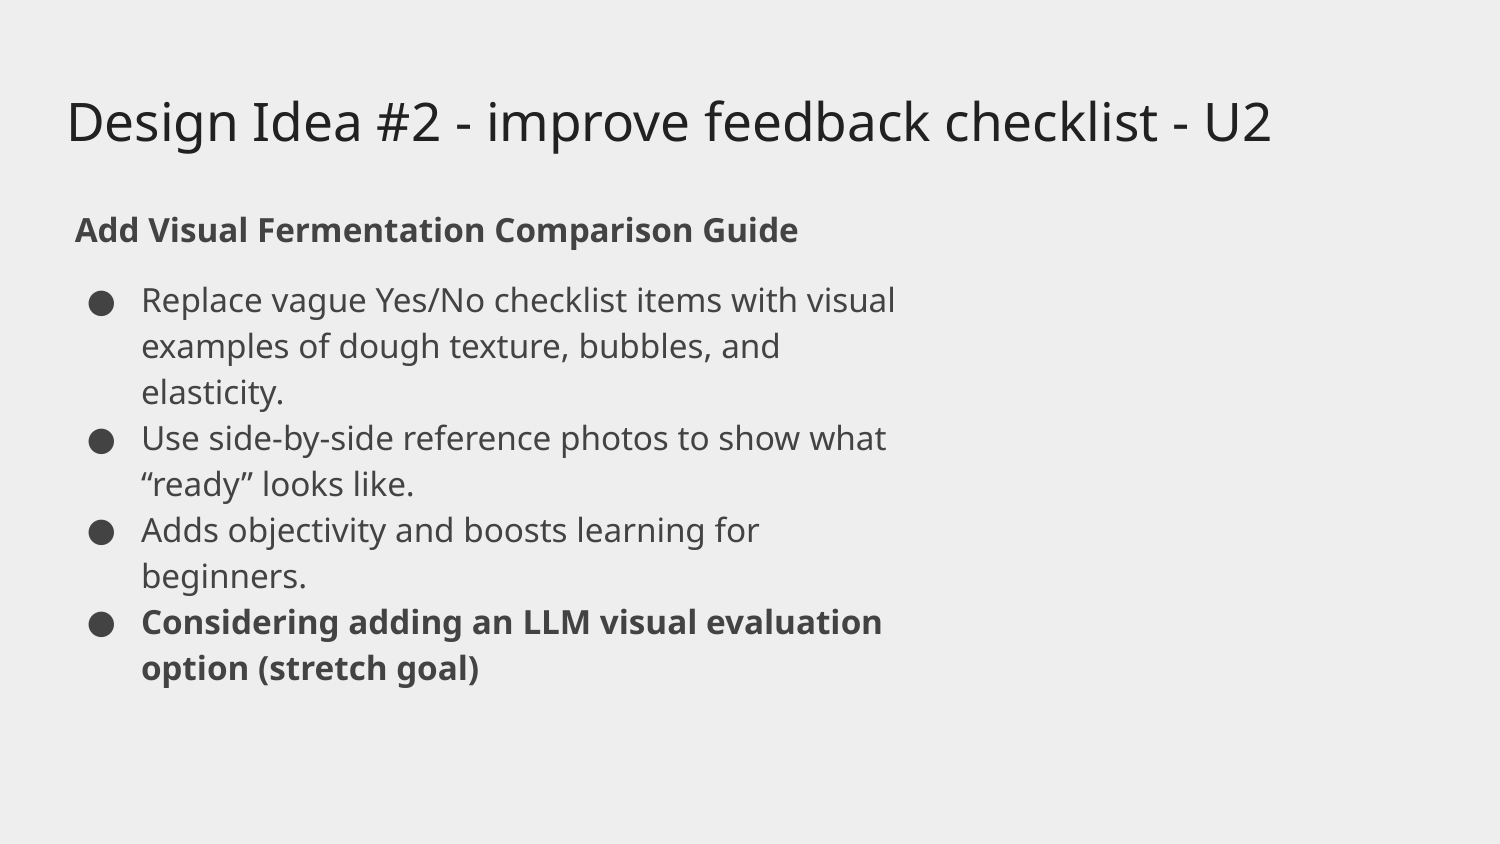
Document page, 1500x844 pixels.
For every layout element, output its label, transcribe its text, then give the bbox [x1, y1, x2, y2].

title Design Idea #2 - improve feedback checklist - U2 [51, 72, 1449, 167]
text_box Add Visual Fermentation Comparison Guide Replace vague Yes/No checklist items with visual examples of dough texture, bubbles, and elasticity. Use side-by-side reference photos to show what “ready” looks like. Adds objectivity and boosts learning for beginners. Considering adding an LLM visual evaluation option (stretch goal) [51, 187, 950, 702]
